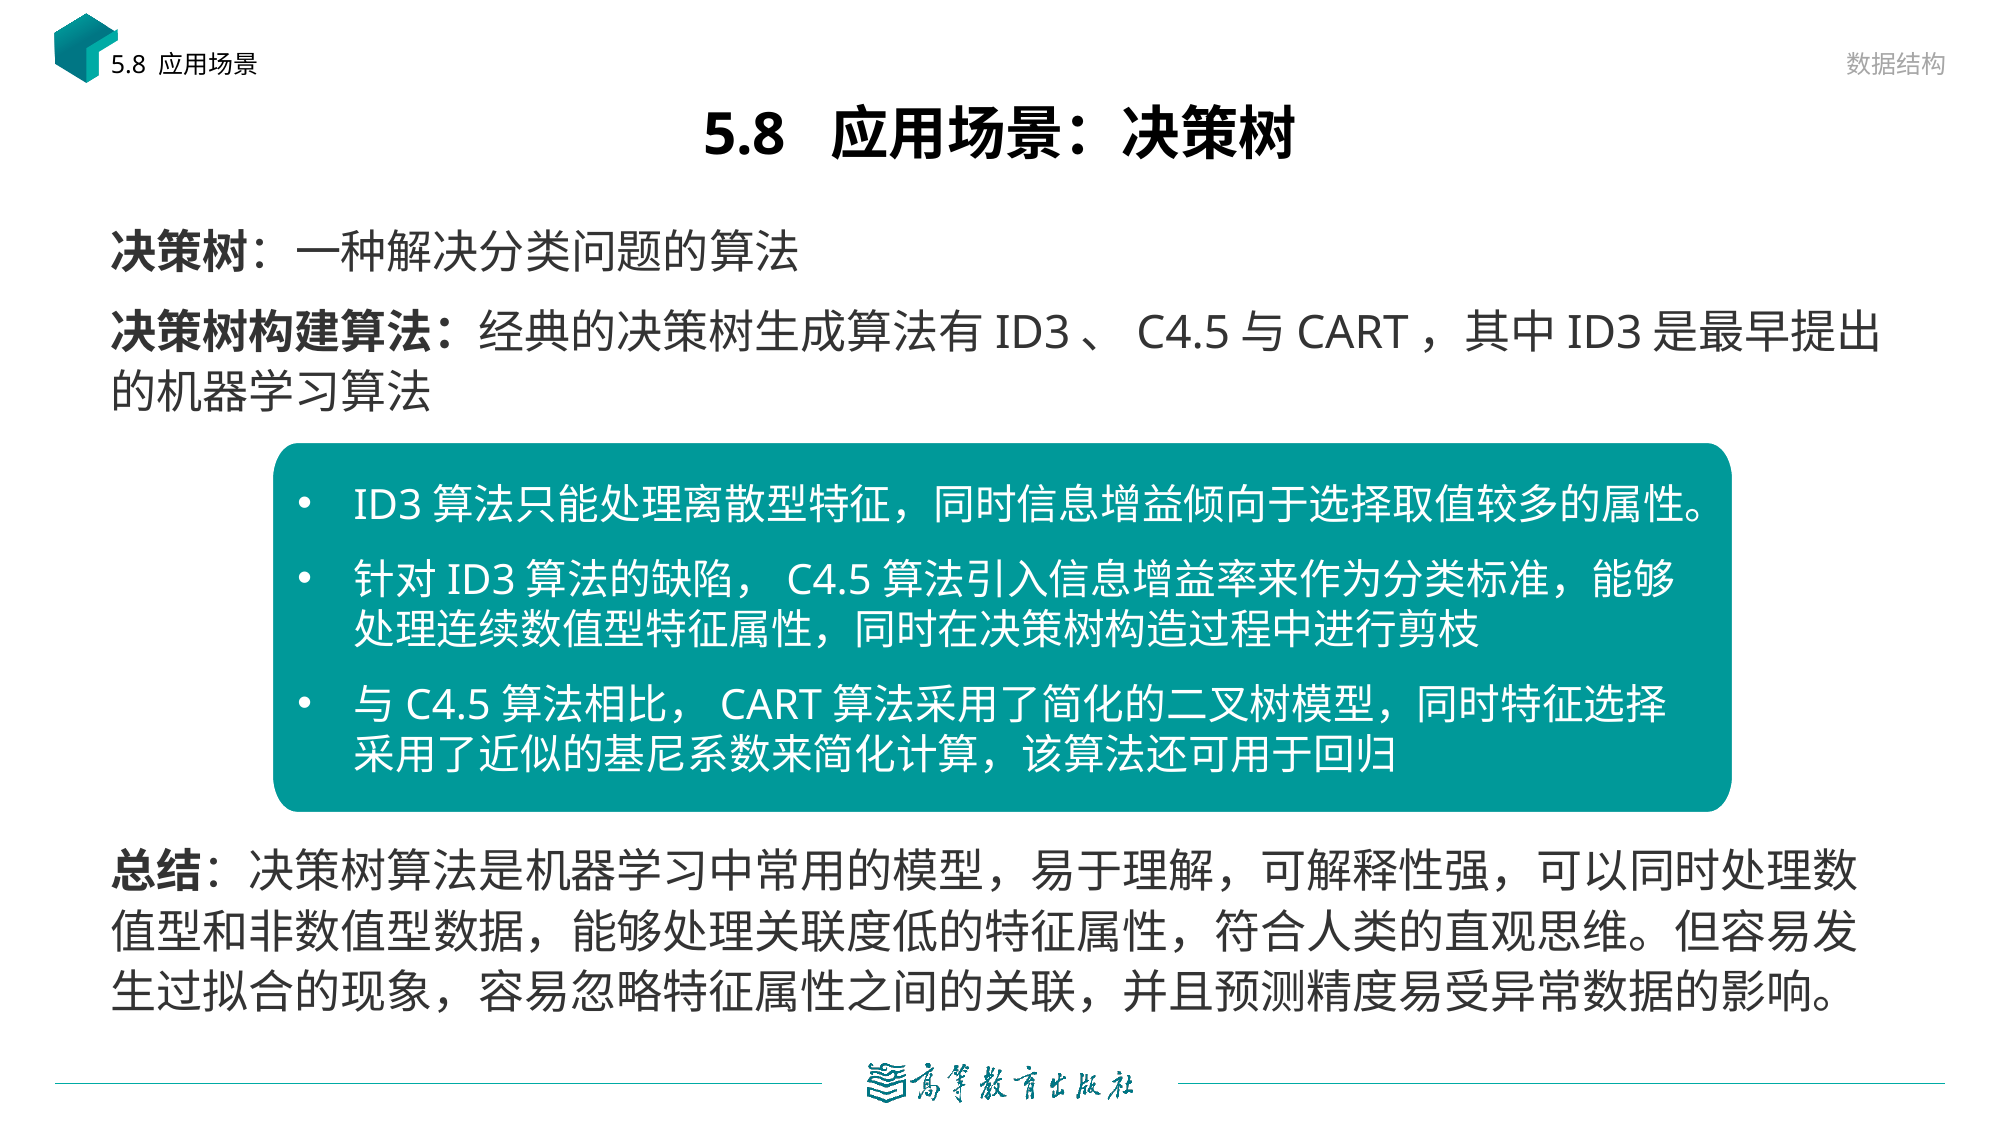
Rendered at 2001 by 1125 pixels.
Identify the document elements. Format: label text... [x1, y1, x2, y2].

title 5.8 应用场景：决策树 [137, 92, 1863, 178]
list 数据结构 [1115, 32, 1962, 86]
text_box ID3算法只能处理离散型特征，同时信息增益倾向于选择取值较多的属性。 针对ID3算法的缺陷，C4.5算法引入信息增益率来作为分类标准，能够处理连续数值型特征属性，同时在决策树构造过程中进行剪枝 与C4.5算法相比，CART算法采用了简化的二叉树模型，同时特征选择采用了近似的基尼系数来简化计算，该算法还可用于回归 [270, 441, 1735, 814]
picture [867, 1063, 1133, 1103]
list 决策树：一种解决分类问题的算法 决策树构建算法：经典的决策树生成算法有ID3、C4.5与CART，其中ID3是最早提出的机器学习算法 总结：决策树算法是机器学习中常用的模型，易于理解，可解释性强，可以同时处理数值型和非数值型数据，能够处理关联度低的特征属性，符合人类的直观思维。但容易发生过拟合的现象，容易忽略特征属性之间的关联，并且预测精度易受异常数据的影响。 [95, 209, 1910, 1046]
subtitle 5.8 应用场景 [95, 44, 894, 99]
